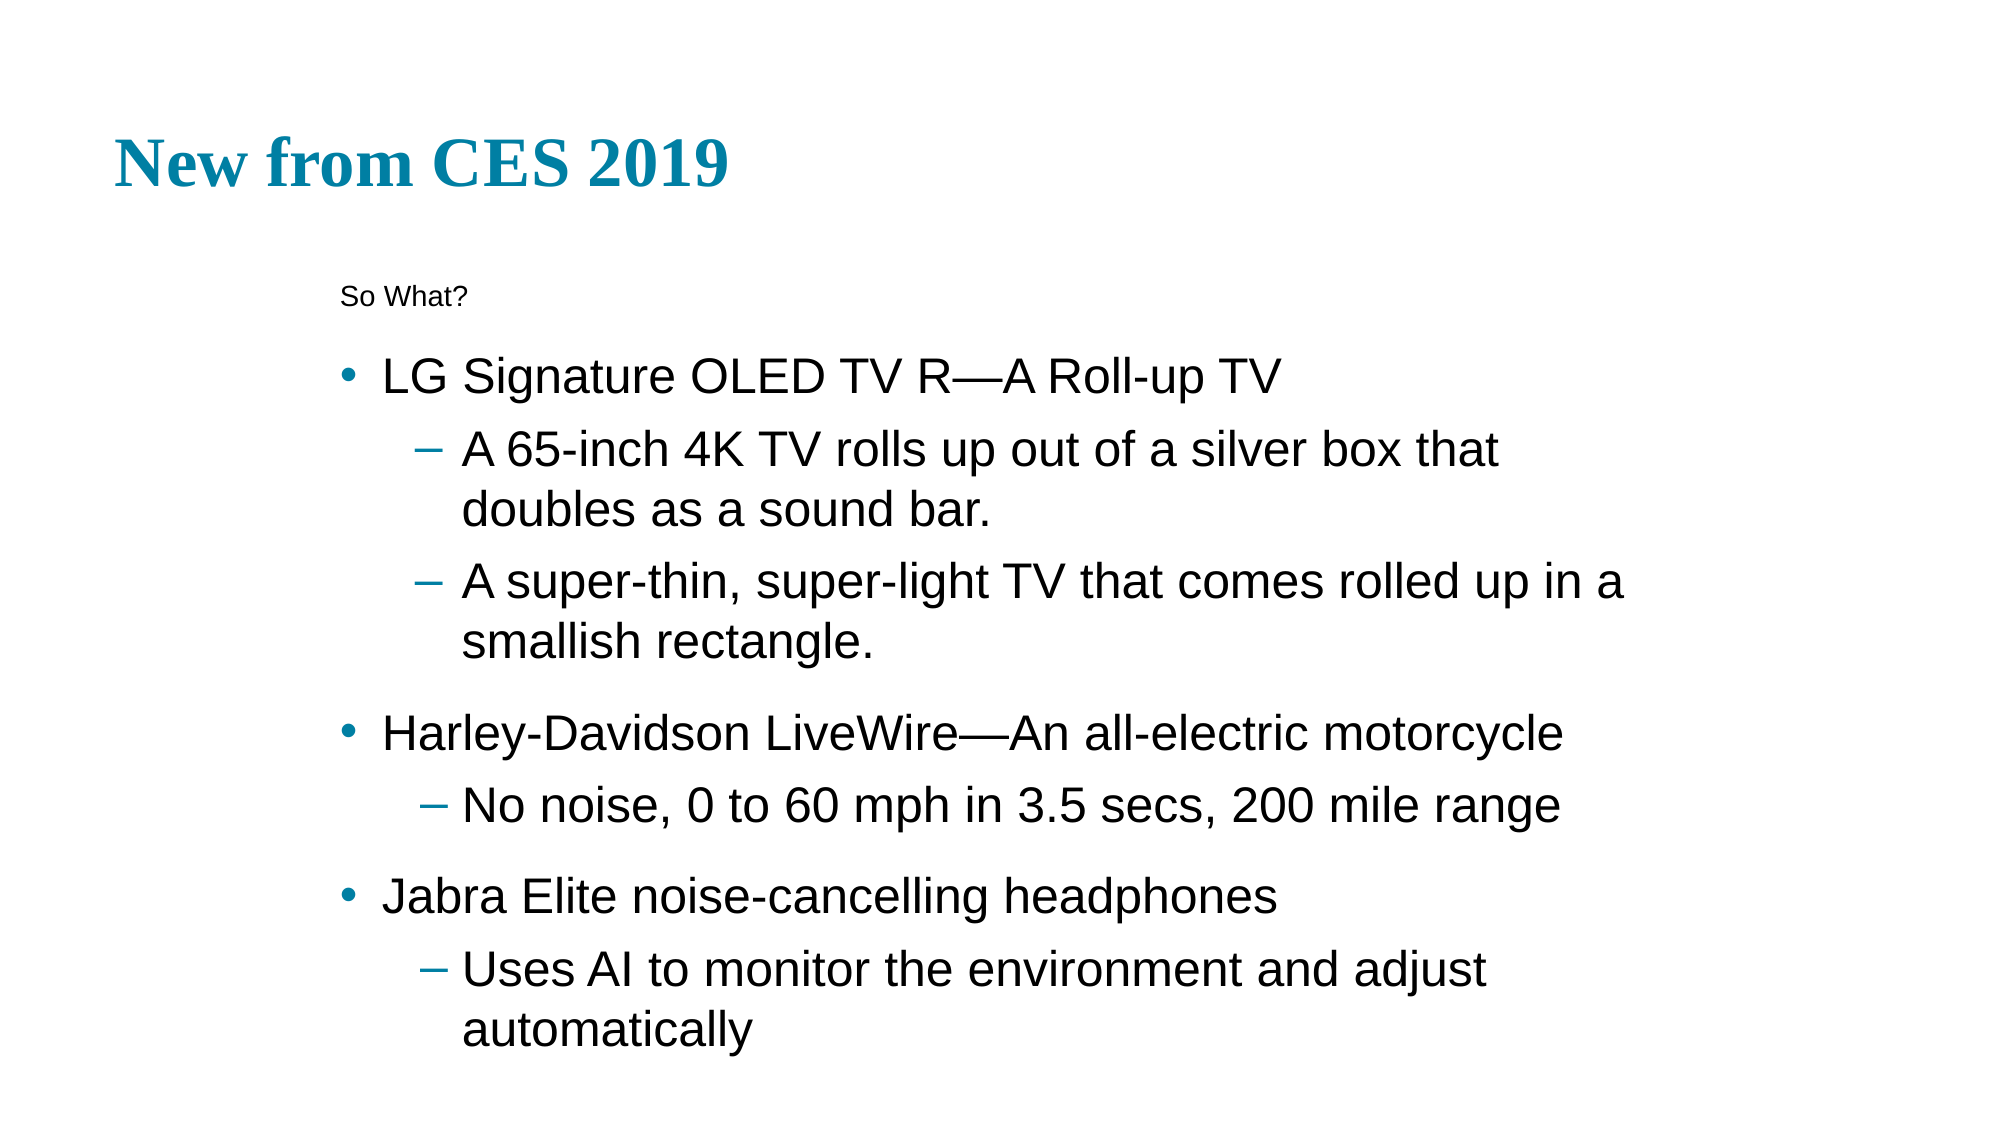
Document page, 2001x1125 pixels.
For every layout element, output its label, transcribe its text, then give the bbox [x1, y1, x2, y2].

list So What? LG Signature OLED TV R—A Roll-up TV A 65-inch 4K TV rolls up out of a silver box that doubles as a sound bar. A super-thin, super-light TV that comes rolled up in a smallish rectangle. Harley-Davidson LiveWire—An all-electric motorcycle No noise, 0 to 60 mph in 3.5 secs, 200 mile range Jabra Elite noise-cancelling headphones Uses AI to monitor the environment and adjust automatically [324, 262, 1675, 1031]
title New from C E S 2019 [99, 35, 1900, 216]
